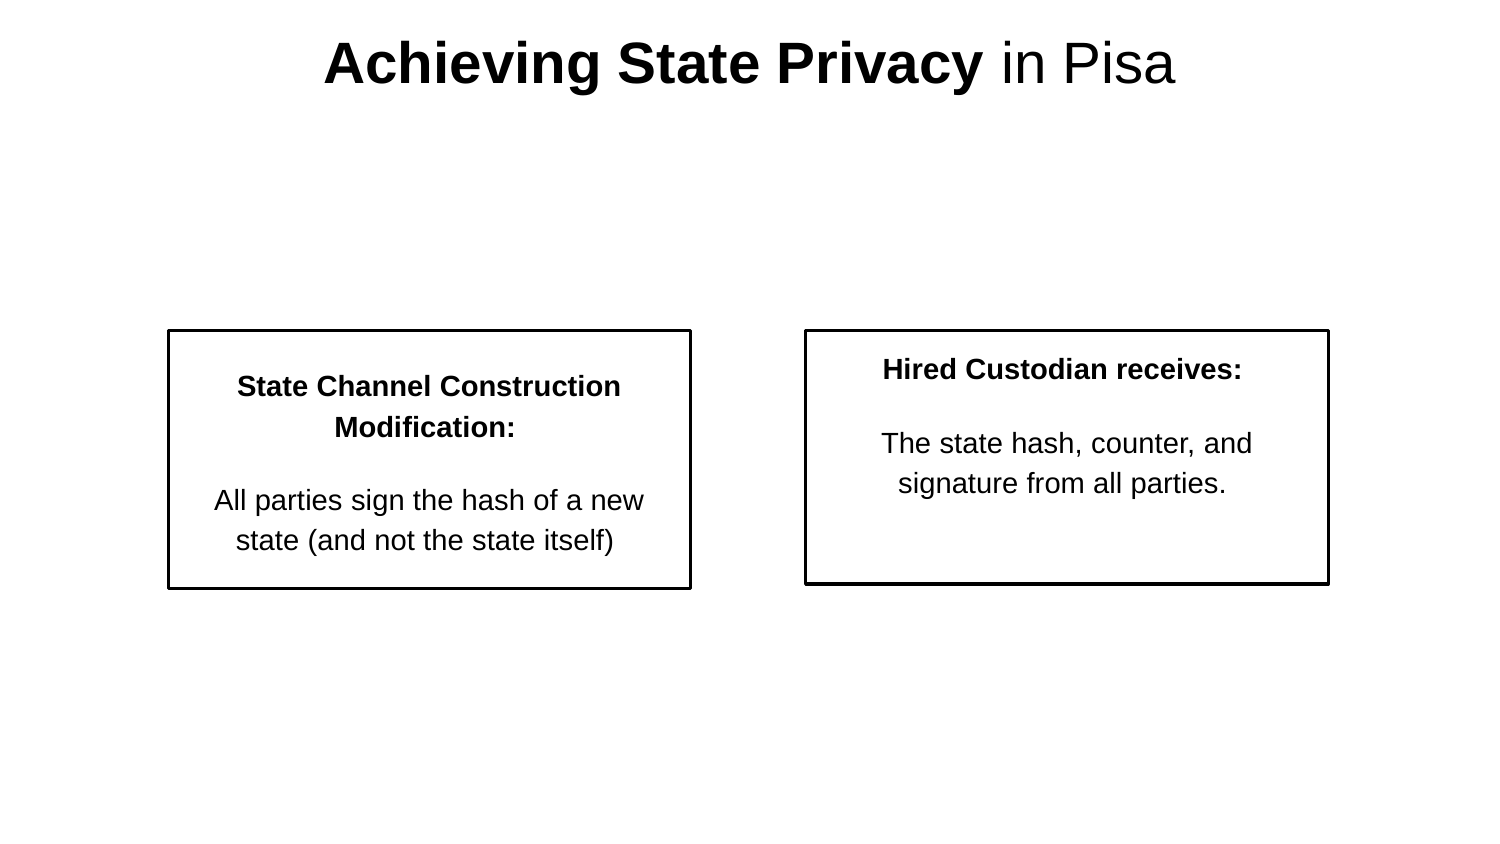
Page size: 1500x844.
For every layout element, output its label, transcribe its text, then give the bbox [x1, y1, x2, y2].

title Achieving State Privacy in Pisa [51, 10, 1449, 105]
text_box State Channel Construction Modification: All parties sign the hash of a new state (and not the state itself) [168, 330, 691, 589]
list Hired Custodian receives: The state hash, counter, and signature from all parties. [805, 330, 1329, 585]
